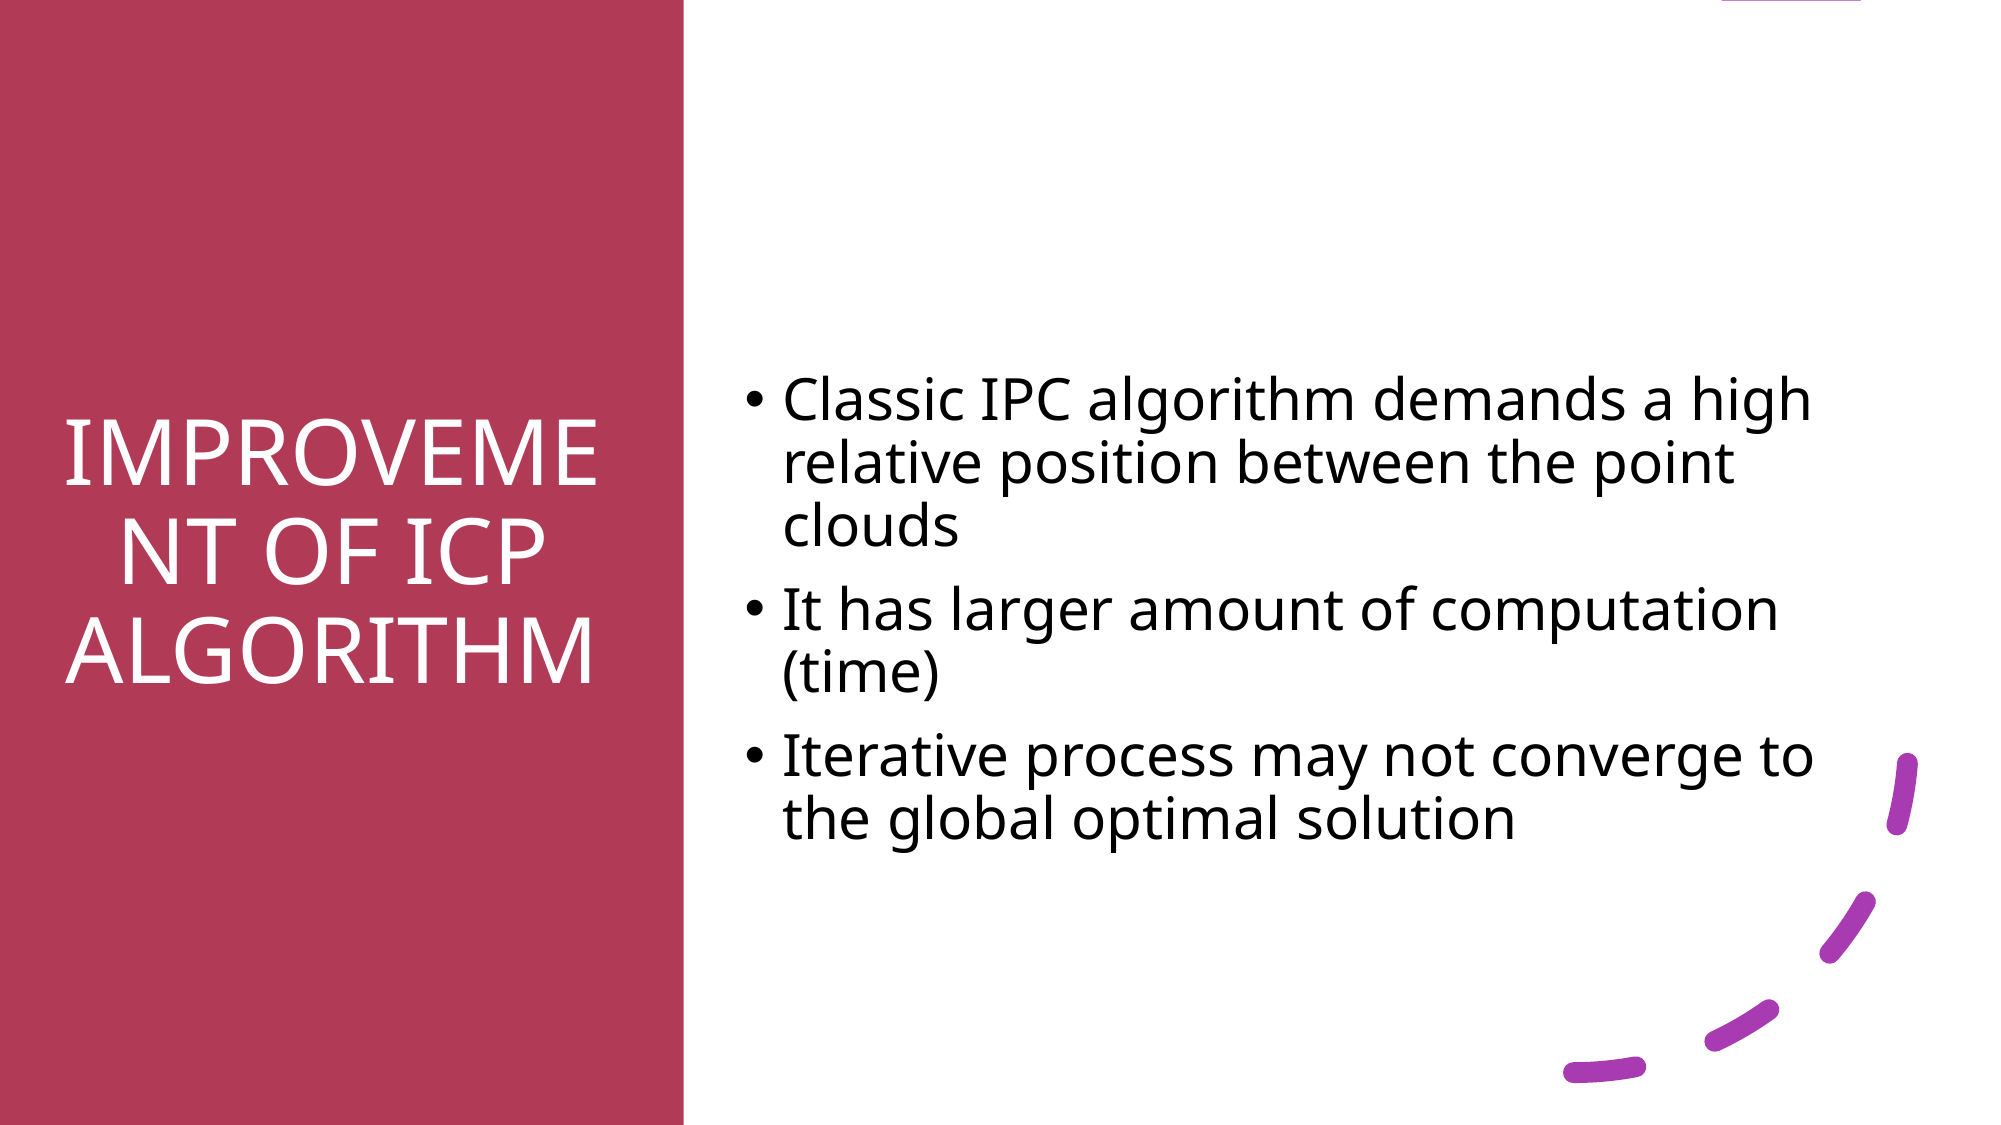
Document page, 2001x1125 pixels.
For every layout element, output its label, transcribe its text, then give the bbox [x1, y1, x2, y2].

list Classic IPC algorithm demands a high relative position between the point clouds It has larger amount of computation (time) Iterative process may not converge to the global optimal solution [729, 97, 1863, 1125]
title IMPROVEMENT OF ICP ALGORITHM [27, 97, 638, 1014]
text_box [685, 0, 2000, 1125]
text_box [1572, 737, 1909, 1074]
text_box [0, 0, 685, 1125]
